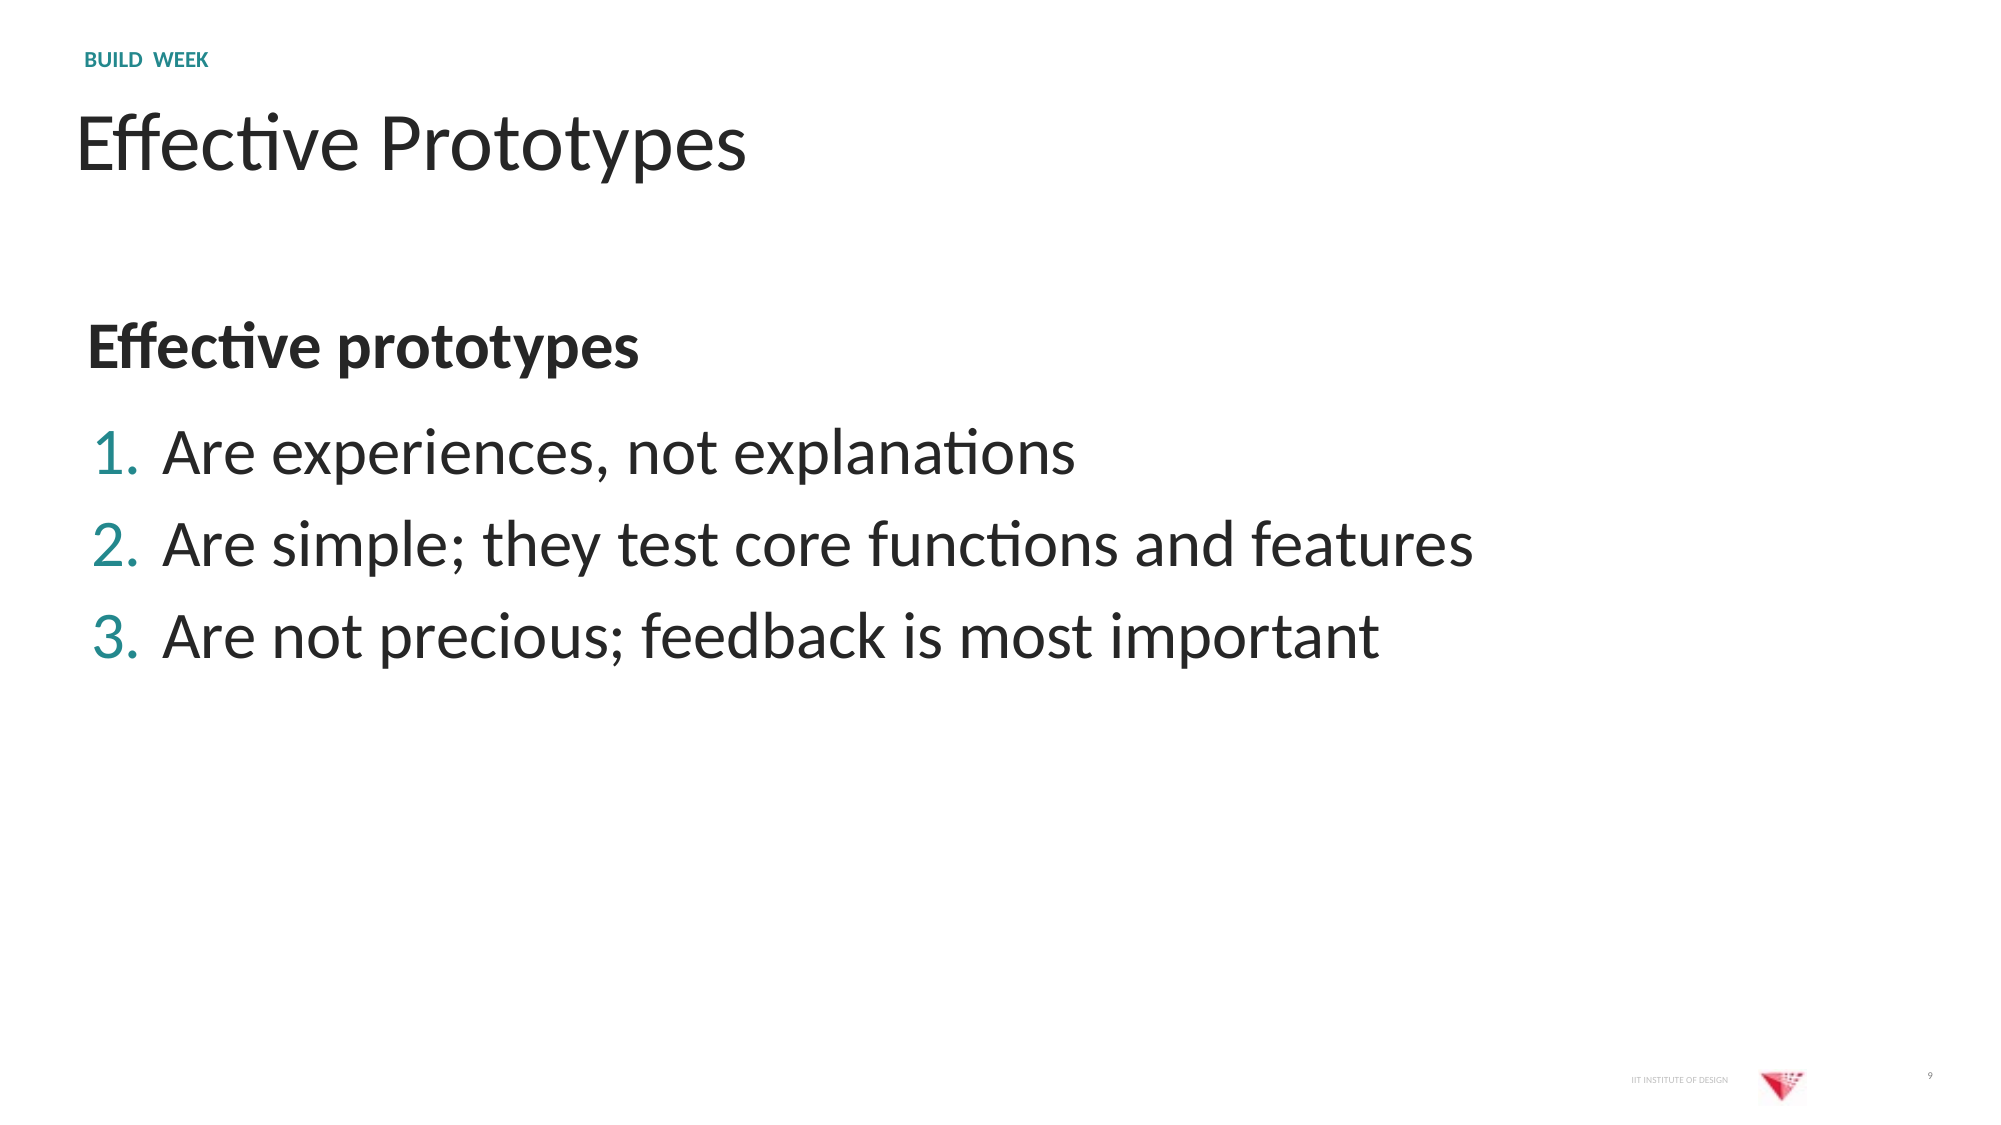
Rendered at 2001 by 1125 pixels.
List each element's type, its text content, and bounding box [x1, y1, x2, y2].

picture [1758, 1069, 1807, 1106]
list BUILD WEEK [84, 45, 1010, 87]
title Effective Prototypes [75, 87, 1877, 205]
list Effective prototypes Are experiences, not explanations Are simple; they test core functions and features Are not precious; feedback is most important [86, 290, 2000, 1019]
